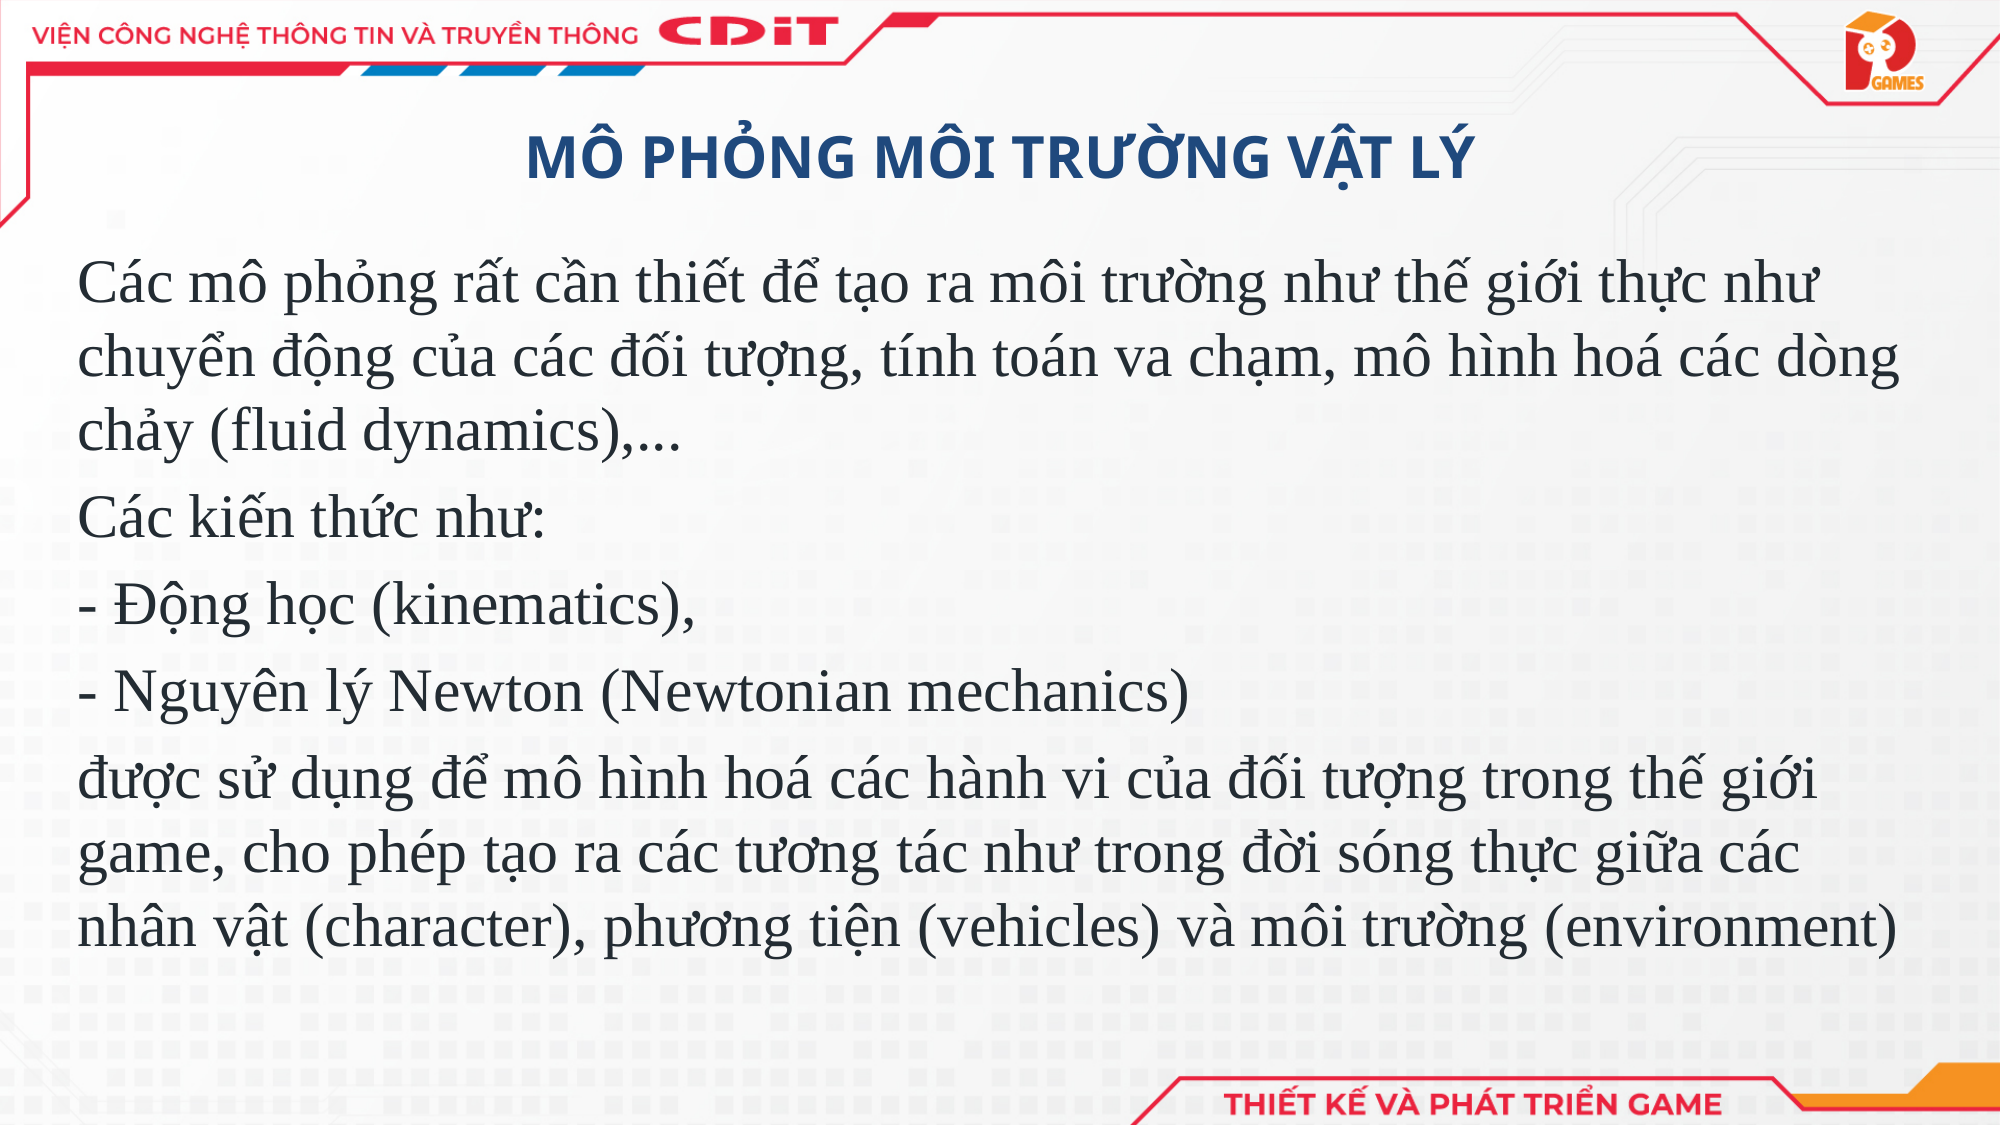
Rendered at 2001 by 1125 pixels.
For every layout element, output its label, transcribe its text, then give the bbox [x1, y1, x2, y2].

picture [0, 0, 2000, 1125]
title MÔ PHỎNG MÔI TRƯỜNG VẬT LÝ [350, 78, 1650, 232]
list Các mô phỏng rất cần thiết để tạo ra môi trường như thế giới thực như chuyển động của các đối tượng, tính toán va chạm, mô hình hoá các dòng chảy (fluid dynamics),... Các kiến thức như: - Động học (kinematics), - Nguyên lý Newton (Newtonian mechanics) được sử dụng để mô hình hoá các hành vi của đối tượng trong thế giới game, cho phép tạo ra các tương tác như trong đời sóng thực giữa các nhân vật (character), phương tiện (vehicles) và môi trường (environment) [62, 232, 1925, 1040]
